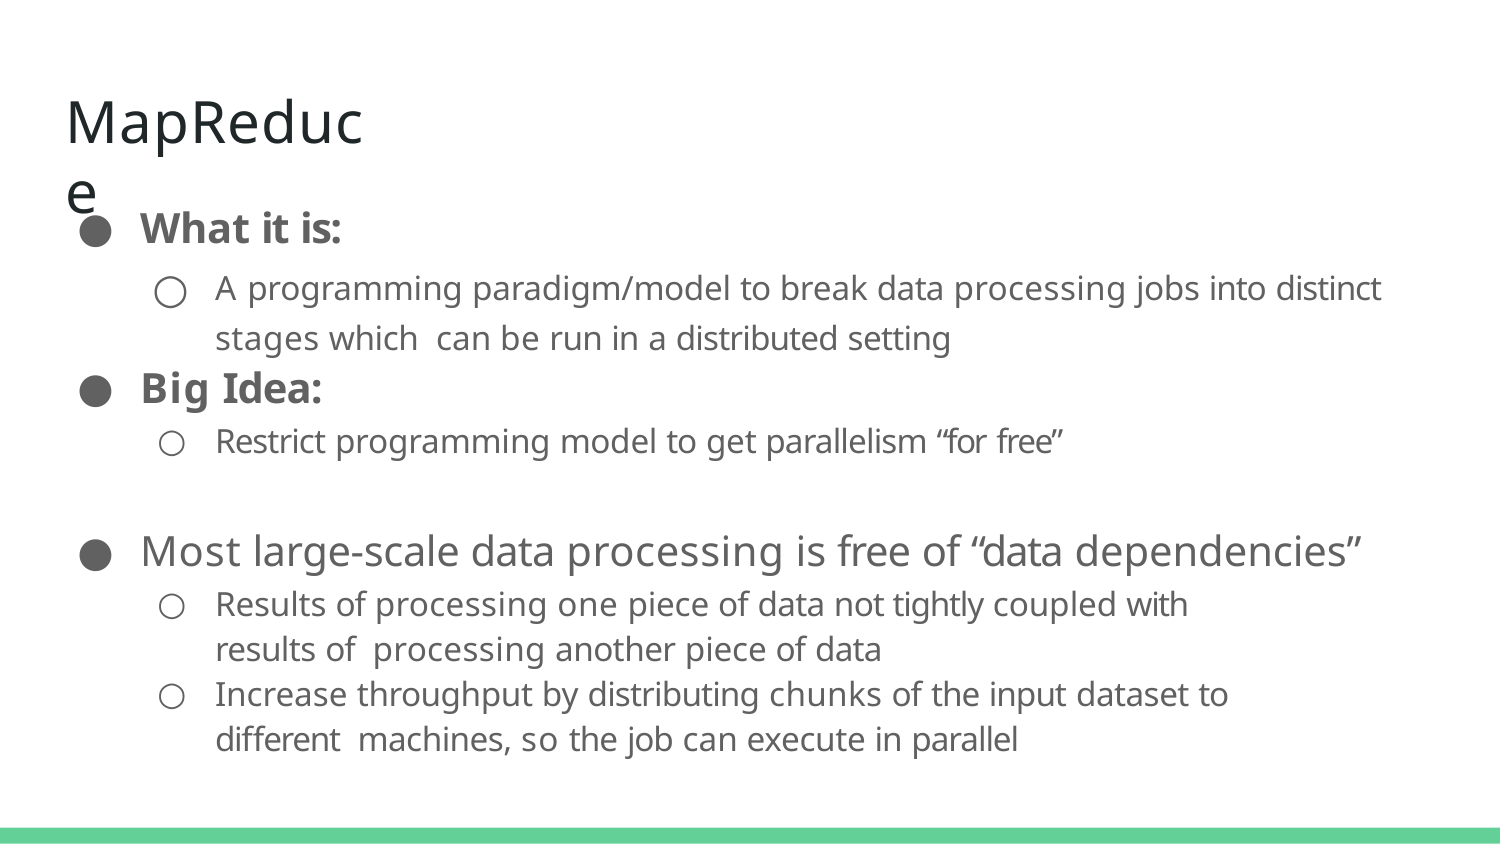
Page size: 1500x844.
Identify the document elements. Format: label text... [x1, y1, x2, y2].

text_box What it is: A programming paradigm/model to break data processing jobs into distinct stages which can be run in a distributed setting Big Idea: Restrict programming model to get parallelism “for free” Most large-scale data processing is free of “data dependencies” Results of processing one piece of data not tightly coupled with results of processing another piece of data Increase throughput by distributing chunks of the input dataset to different machines, so the job can execute in parallel [75, 191, 1406, 758]
title MapReduce [63, 82, 375, 226]
